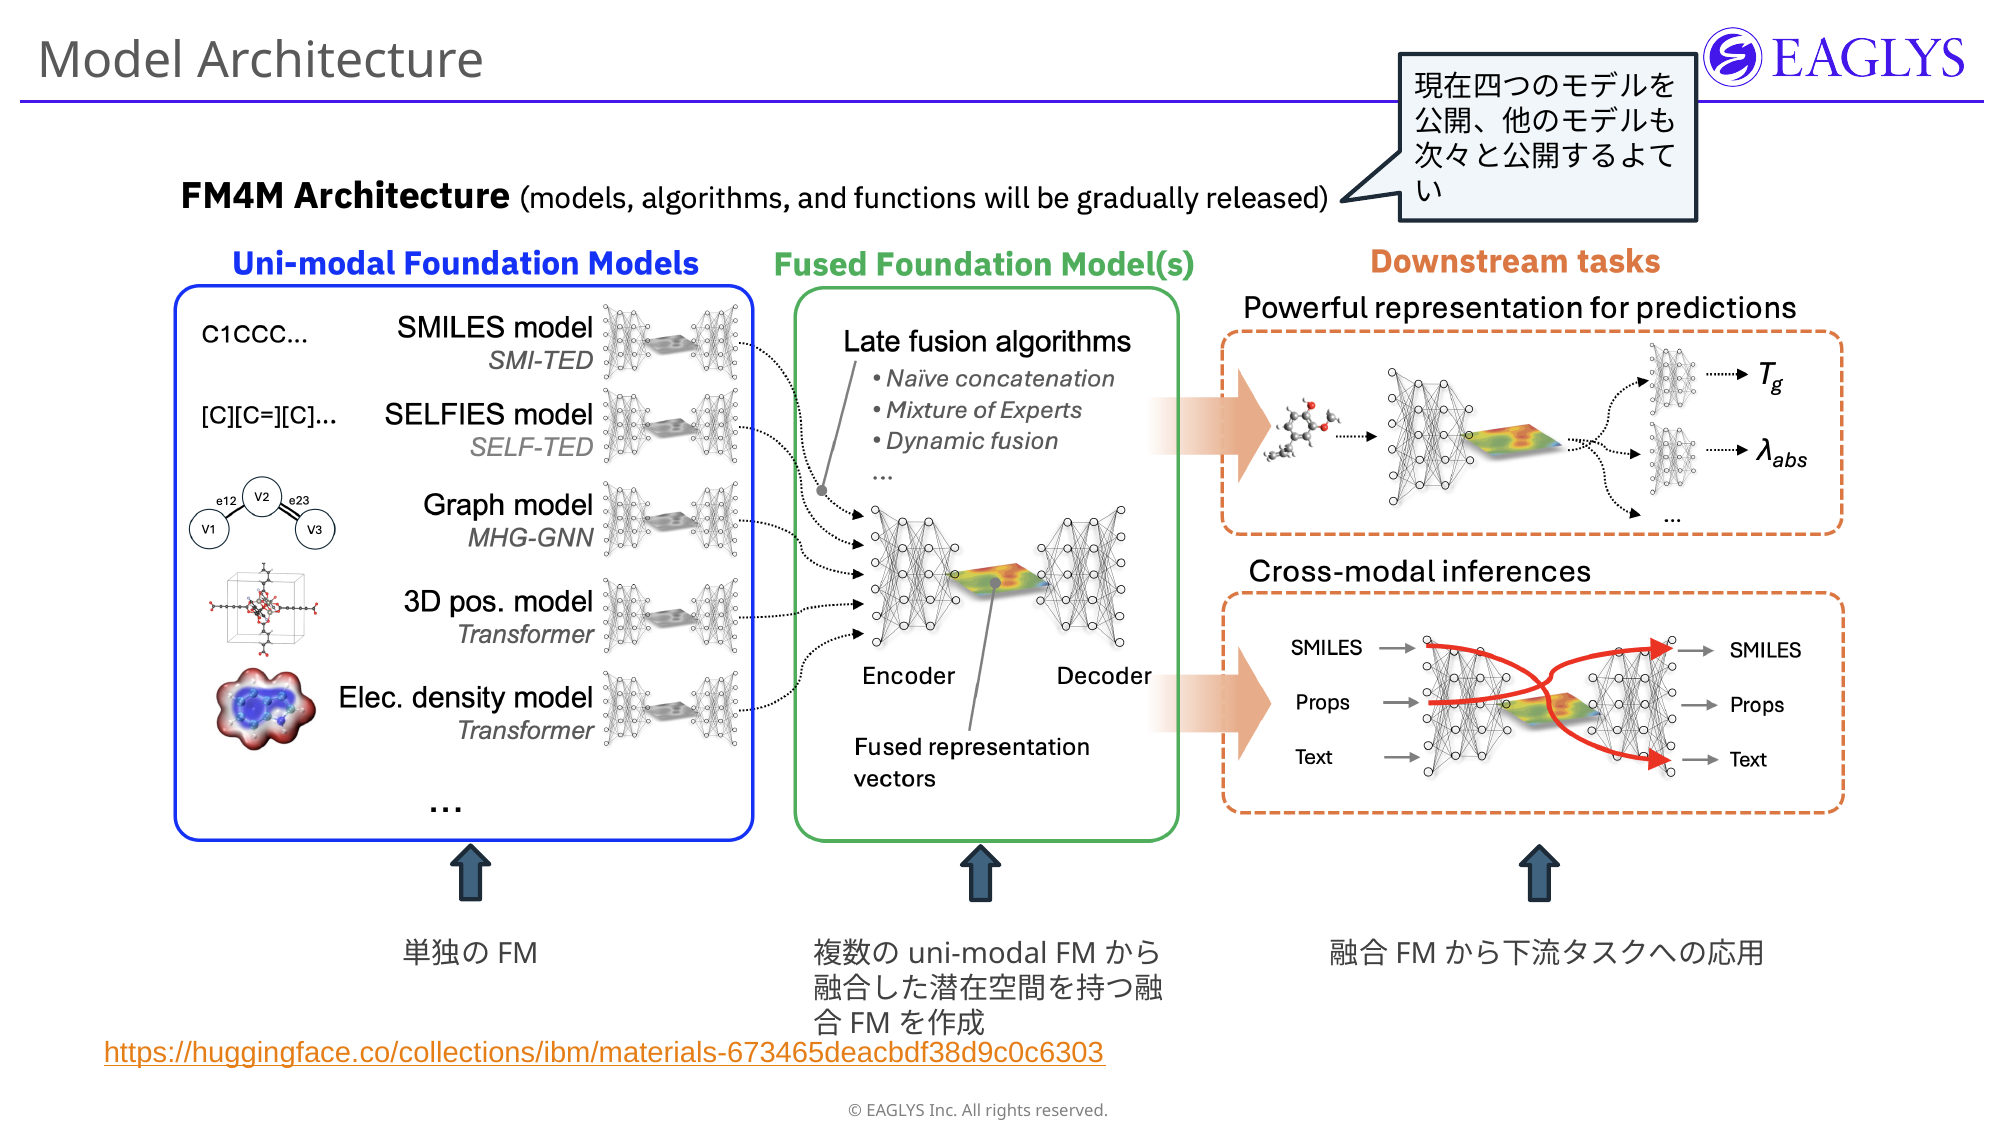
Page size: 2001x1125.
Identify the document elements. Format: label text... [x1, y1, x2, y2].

text_box 単独のFM [384, 928, 557, 975]
text_box 複数のuni-modal FMから融合した潜在空間を持つ融合FMを作成 [795, 928, 1183, 1046]
picture [1703, 27, 1964, 87]
picture [120, 138, 1880, 889]
text_box 現在四つのモデルを公開、他のモデルも次々と公開するよてい [1397, 51, 1699, 138]
text_box 融合FMから下流タスクへの応用 [1312, 928, 1785, 976]
title Model Architecture [22, 16, 1569, 99]
text_box https://huggingface.co/collections/ibm/materials-673465deacbdf38d9c0c6303 [89, 1026, 1298, 1077]
